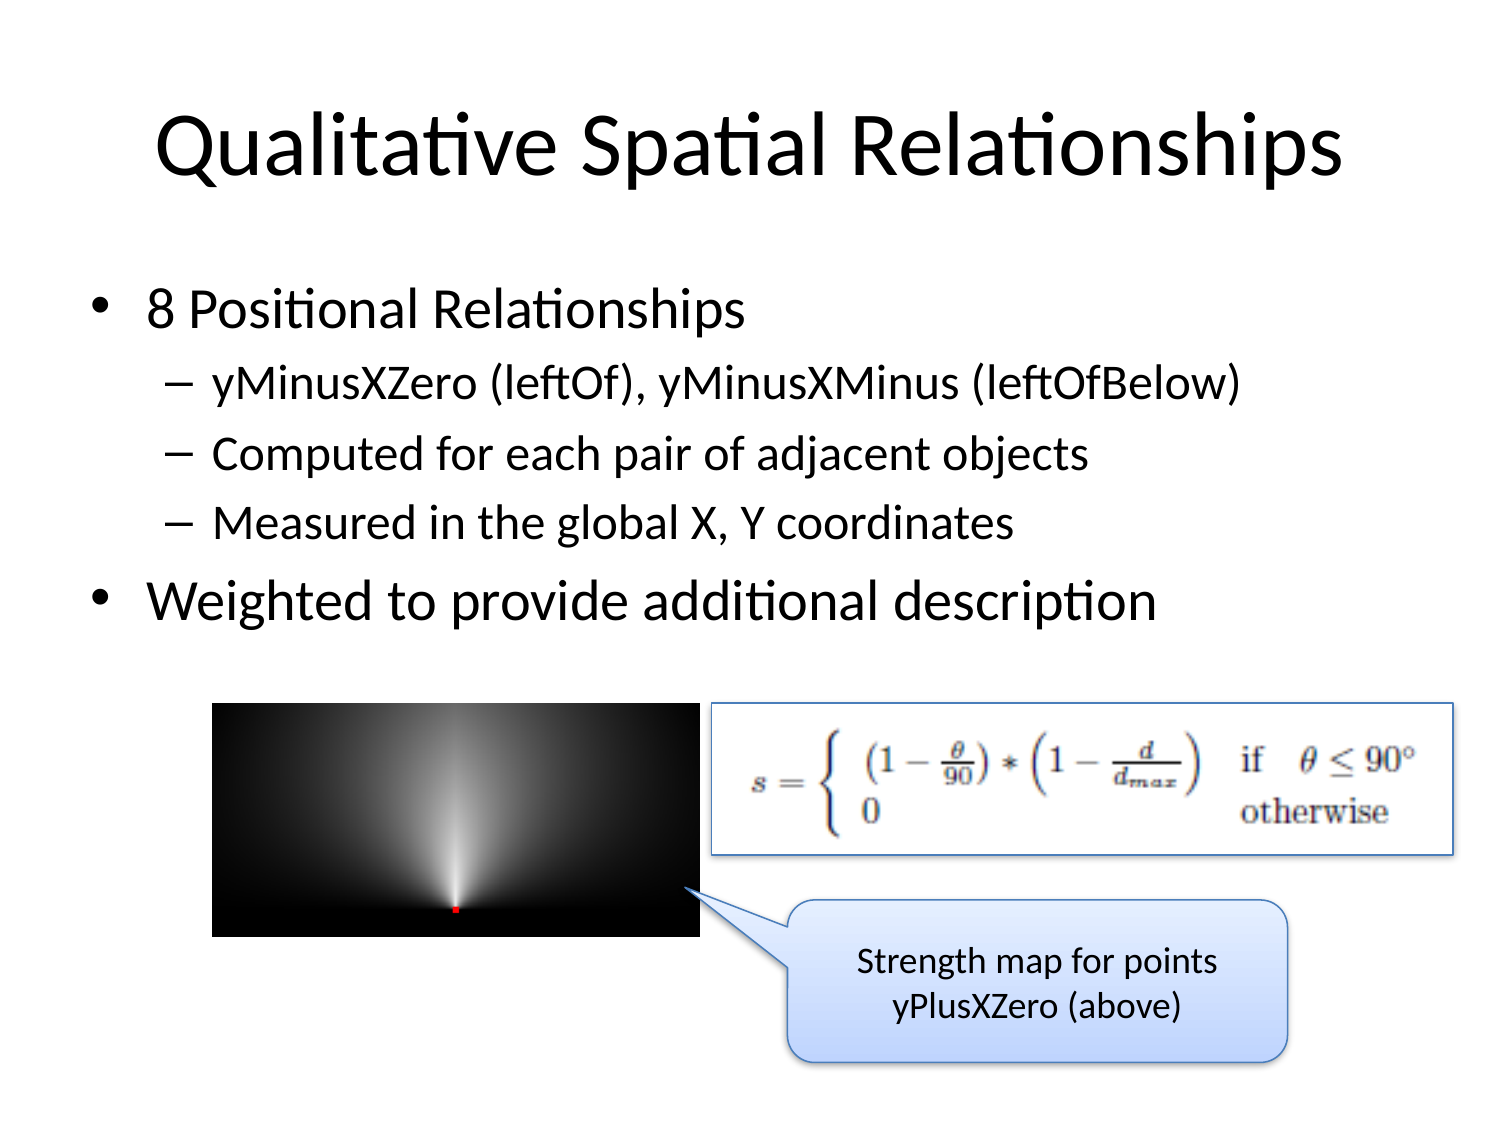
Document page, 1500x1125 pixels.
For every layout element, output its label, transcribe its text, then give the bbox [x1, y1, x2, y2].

picture [712, 703, 1453, 855]
text_box Strength map for points yPlusXZero (above) [704, 893, 1289, 1064]
picture [212, 703, 701, 938]
list 8 Positional Relationships yMinusXZero (leftOf), yMinusXMinus (leftOfBelow) Computed for each pair of adjacent objects Measured in the global X, Y coordinates Weighted to provide additional description [75, 262, 1425, 1005]
title Qualitative Spatial Relationships [75, 45, 1425, 233]
